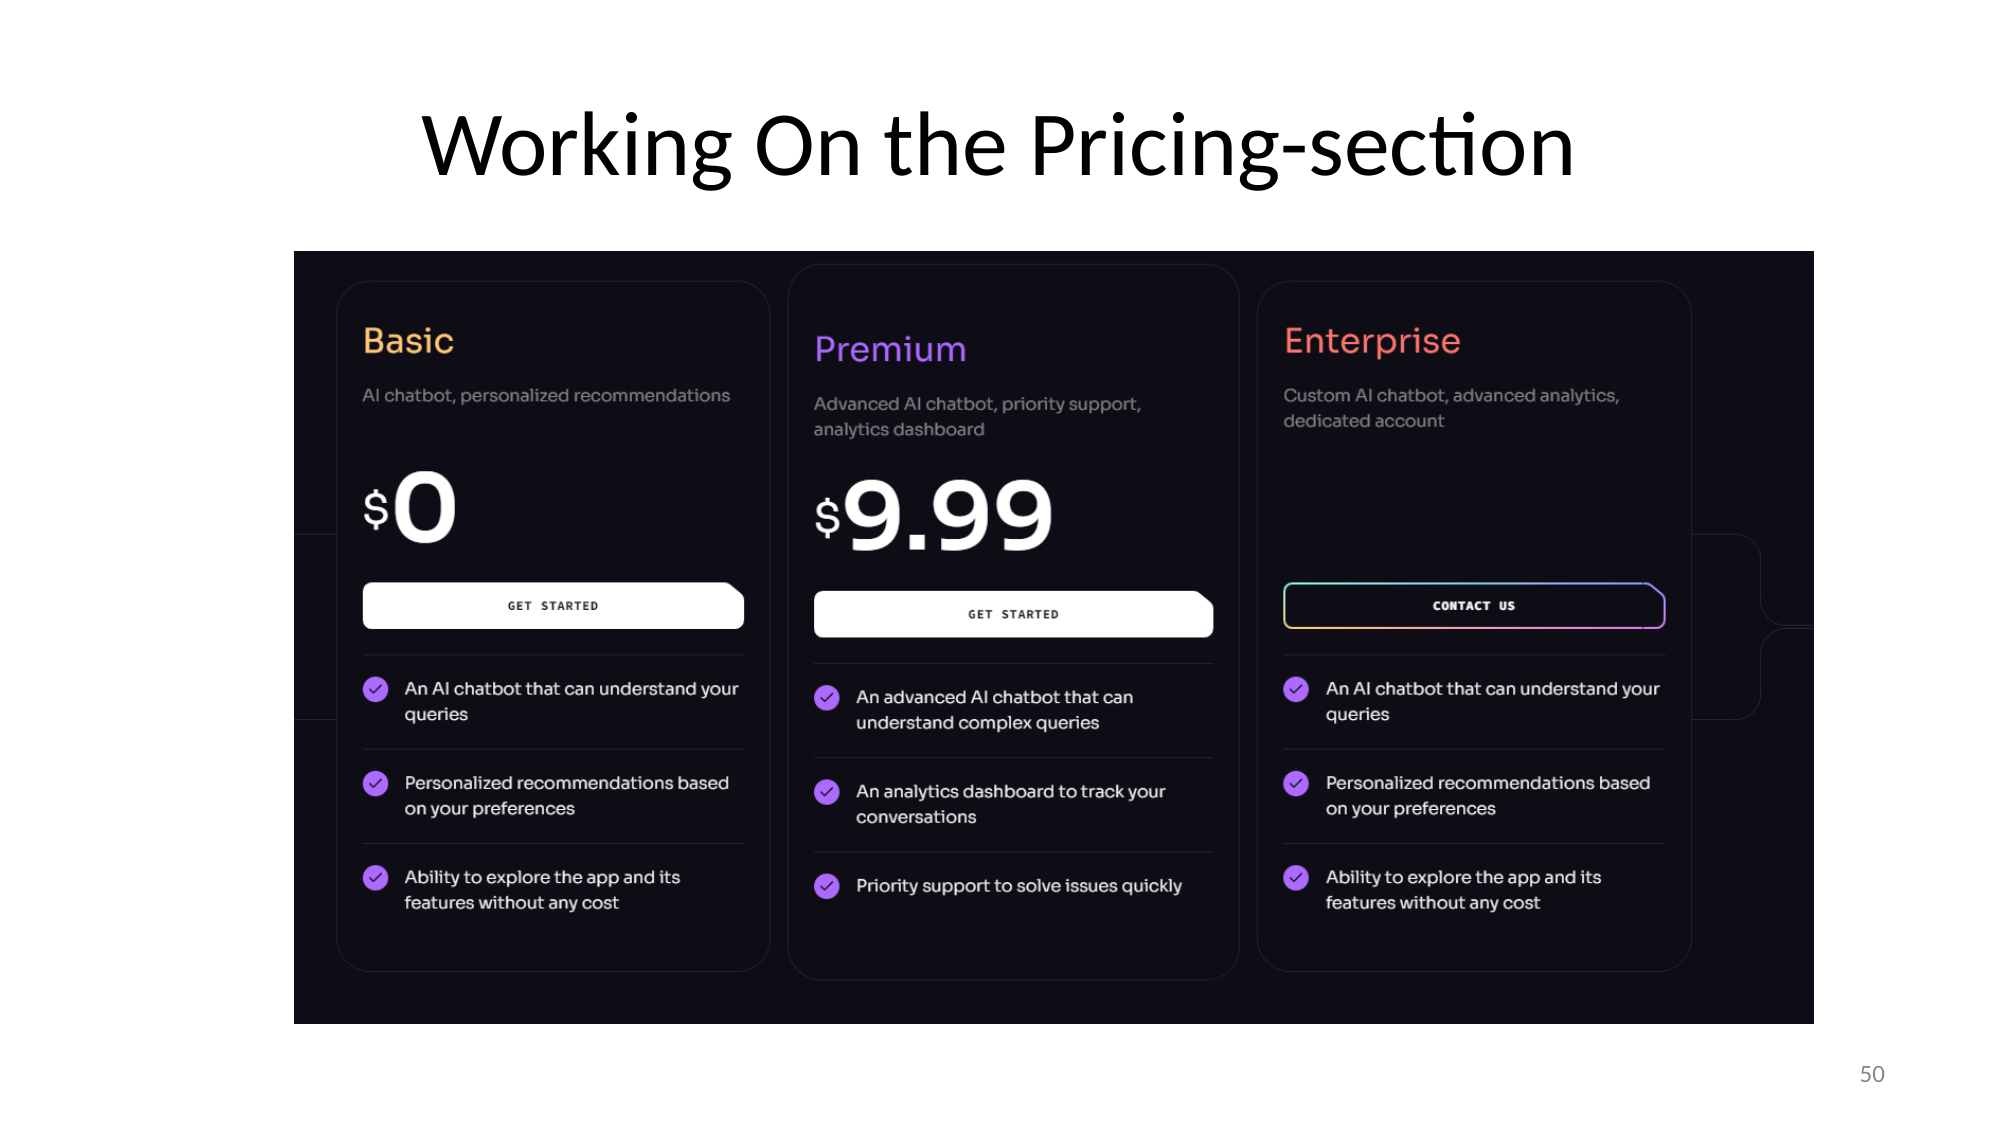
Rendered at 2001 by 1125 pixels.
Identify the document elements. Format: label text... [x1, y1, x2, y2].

title Working On the Pricing-section [99, 45, 1900, 233]
slide_number ‹#› [1433, 1042, 1900, 1103]
picture [294, 251, 1815, 1024]
